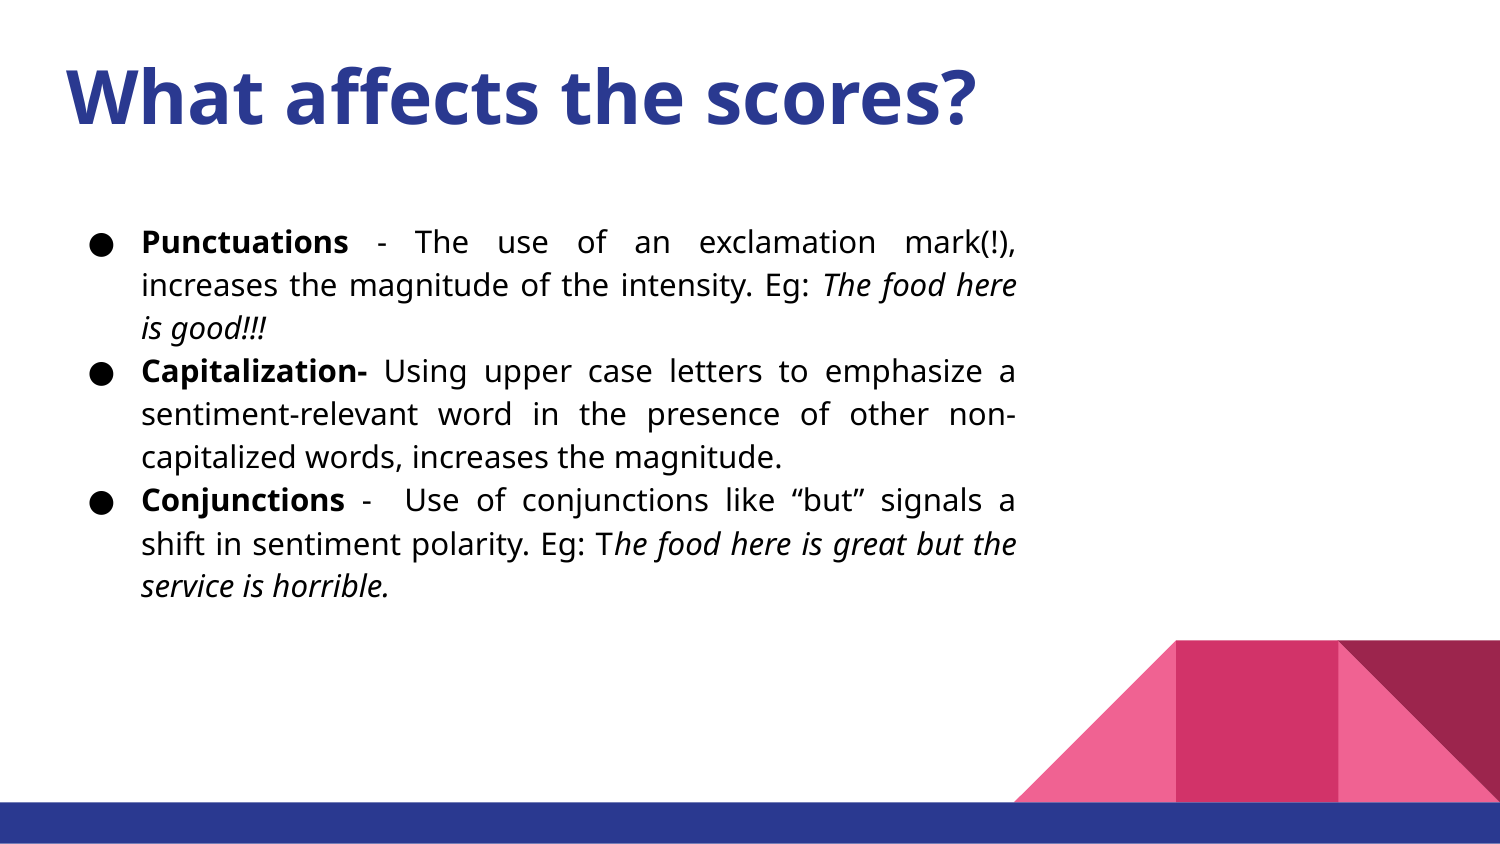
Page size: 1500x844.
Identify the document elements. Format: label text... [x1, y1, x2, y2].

title What affects the scores? [51, 34, 1449, 135]
list Punctuations - The use of an exclamation mark(!), increases the magnitude of the intensity. Eg: The food here is good!!! Capitalization- Using upper case letters to emphasize a sentiment-relevant word in the presence of other non-capitalized words, increases the magnitude. Conjunctions - Use of conjunctions like “but” signals a shift in sentiment polarity. Eg: The food here is great but the service is horrible. [51, 201, 1033, 750]
